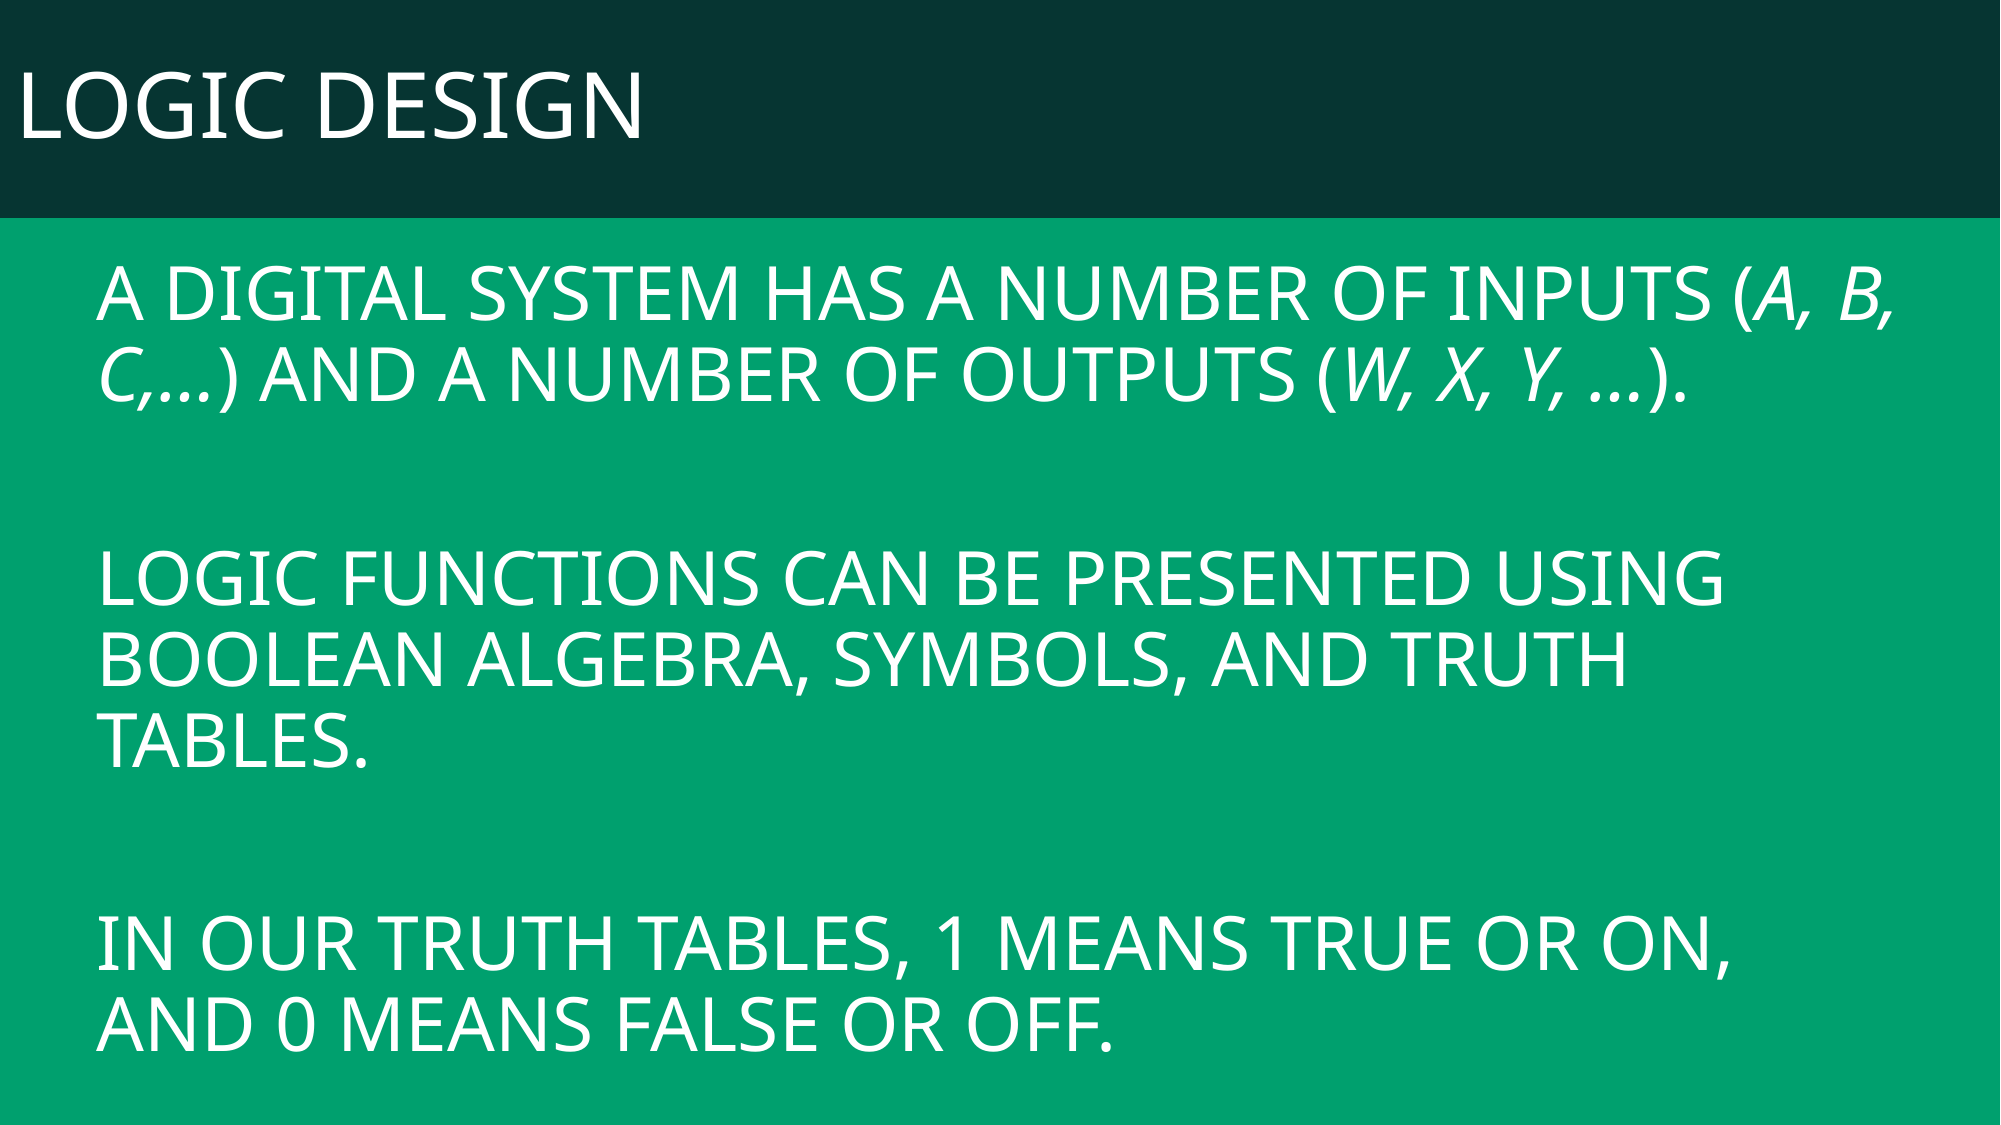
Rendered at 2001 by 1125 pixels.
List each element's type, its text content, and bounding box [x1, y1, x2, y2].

title Logic Design [0, 0, 2000, 218]
list A digital system has a number of inputs (a, b, c,…) and a number of outputs (w, x, y, …). Logic functions can be presented using Boolean Algebra, symbols, and truth tables. In our truth tables, 1 means true or on, and 0 means false or off. [81, 248, 1919, 1082]
